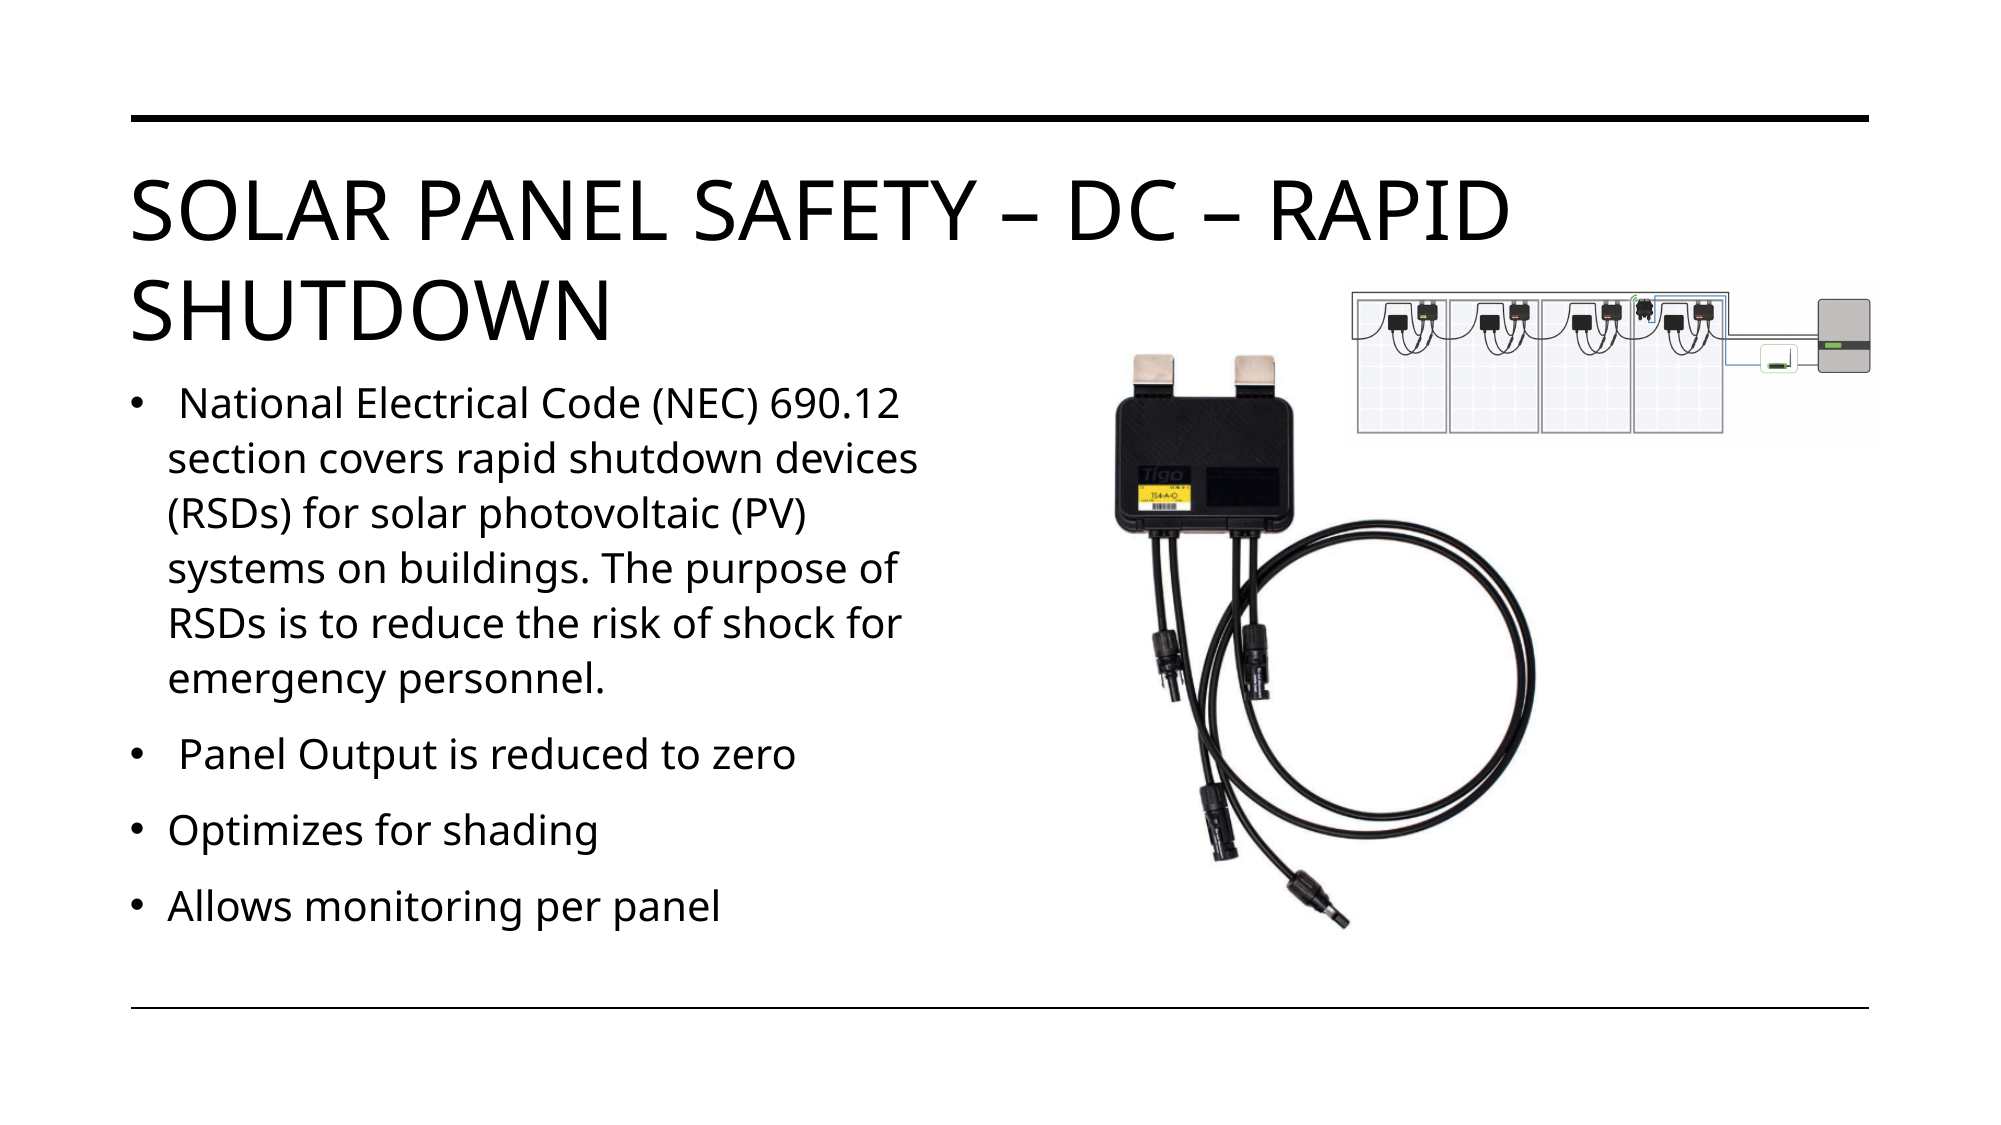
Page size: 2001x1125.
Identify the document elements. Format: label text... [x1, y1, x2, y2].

list National Electrical Code (NEC) 690.12 section covers rapid shutdown devices (RSDs) for solar photovoltaic (PV) systems on buildings. The purpose of RSDs is to reduce the risk of shock for emergency personnel. Panel Output is reduced to zero Optimizes for shading Allows monitoring per panel [114, 364, 947, 1033]
title Solar Panel Safety – DC – Rapid Shutdown [114, 149, 1869, 364]
picture [925, 278, 1886, 958]
